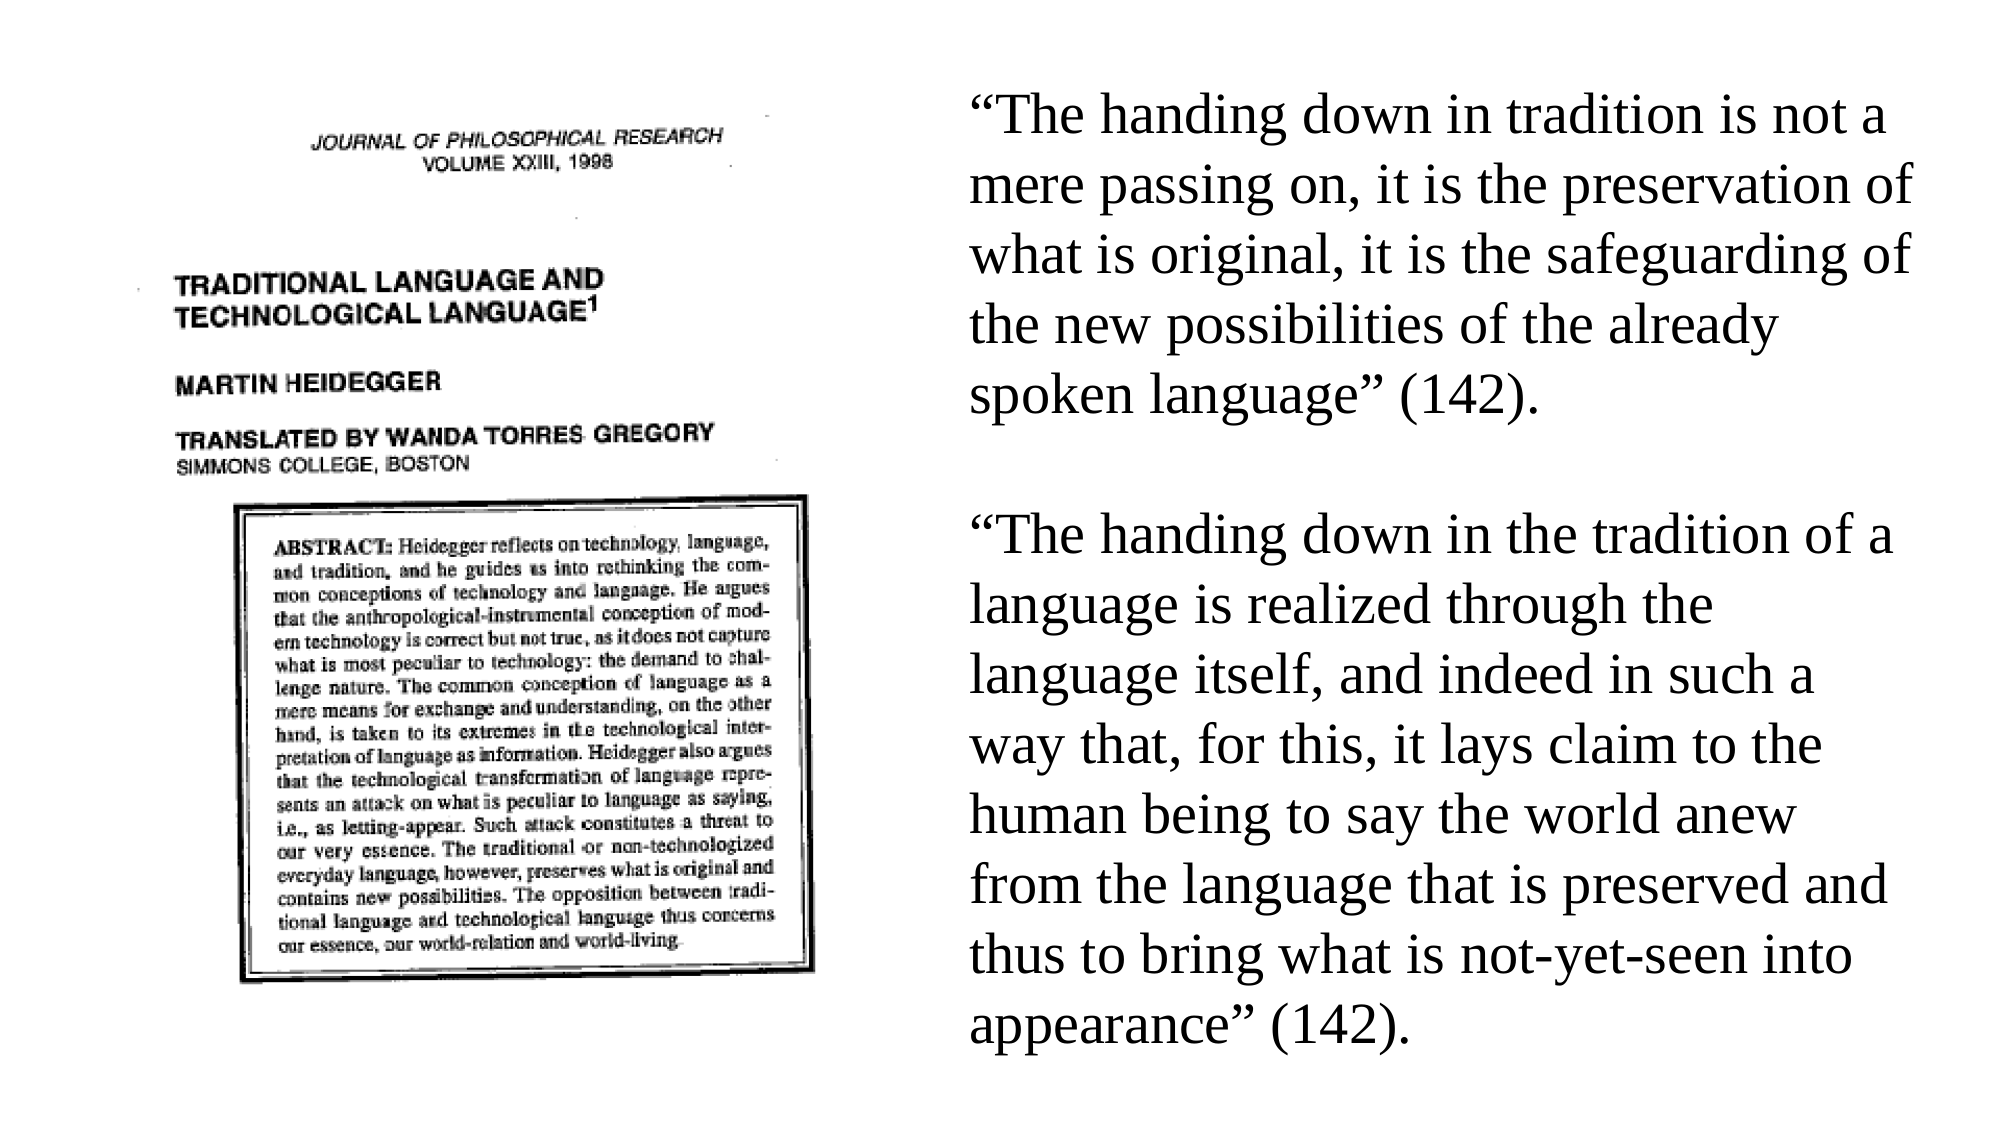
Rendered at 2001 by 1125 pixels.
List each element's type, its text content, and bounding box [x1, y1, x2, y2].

text_box “The handing down in tradition is not a mere passing on, it is the preservation of what is original, it is the safeguarding of the new possibilities of the already spoken language” (142). “The handing down in the tradition of a language is realized through the language itself, and indeed in such a way that, for this, it lays claim to the human being to say the world anew from the language that is preserved and thus to bring what is not-yet-seen into appearance” (142). [954, 67, 1939, 1063]
picture [102, 67, 882, 1026]
